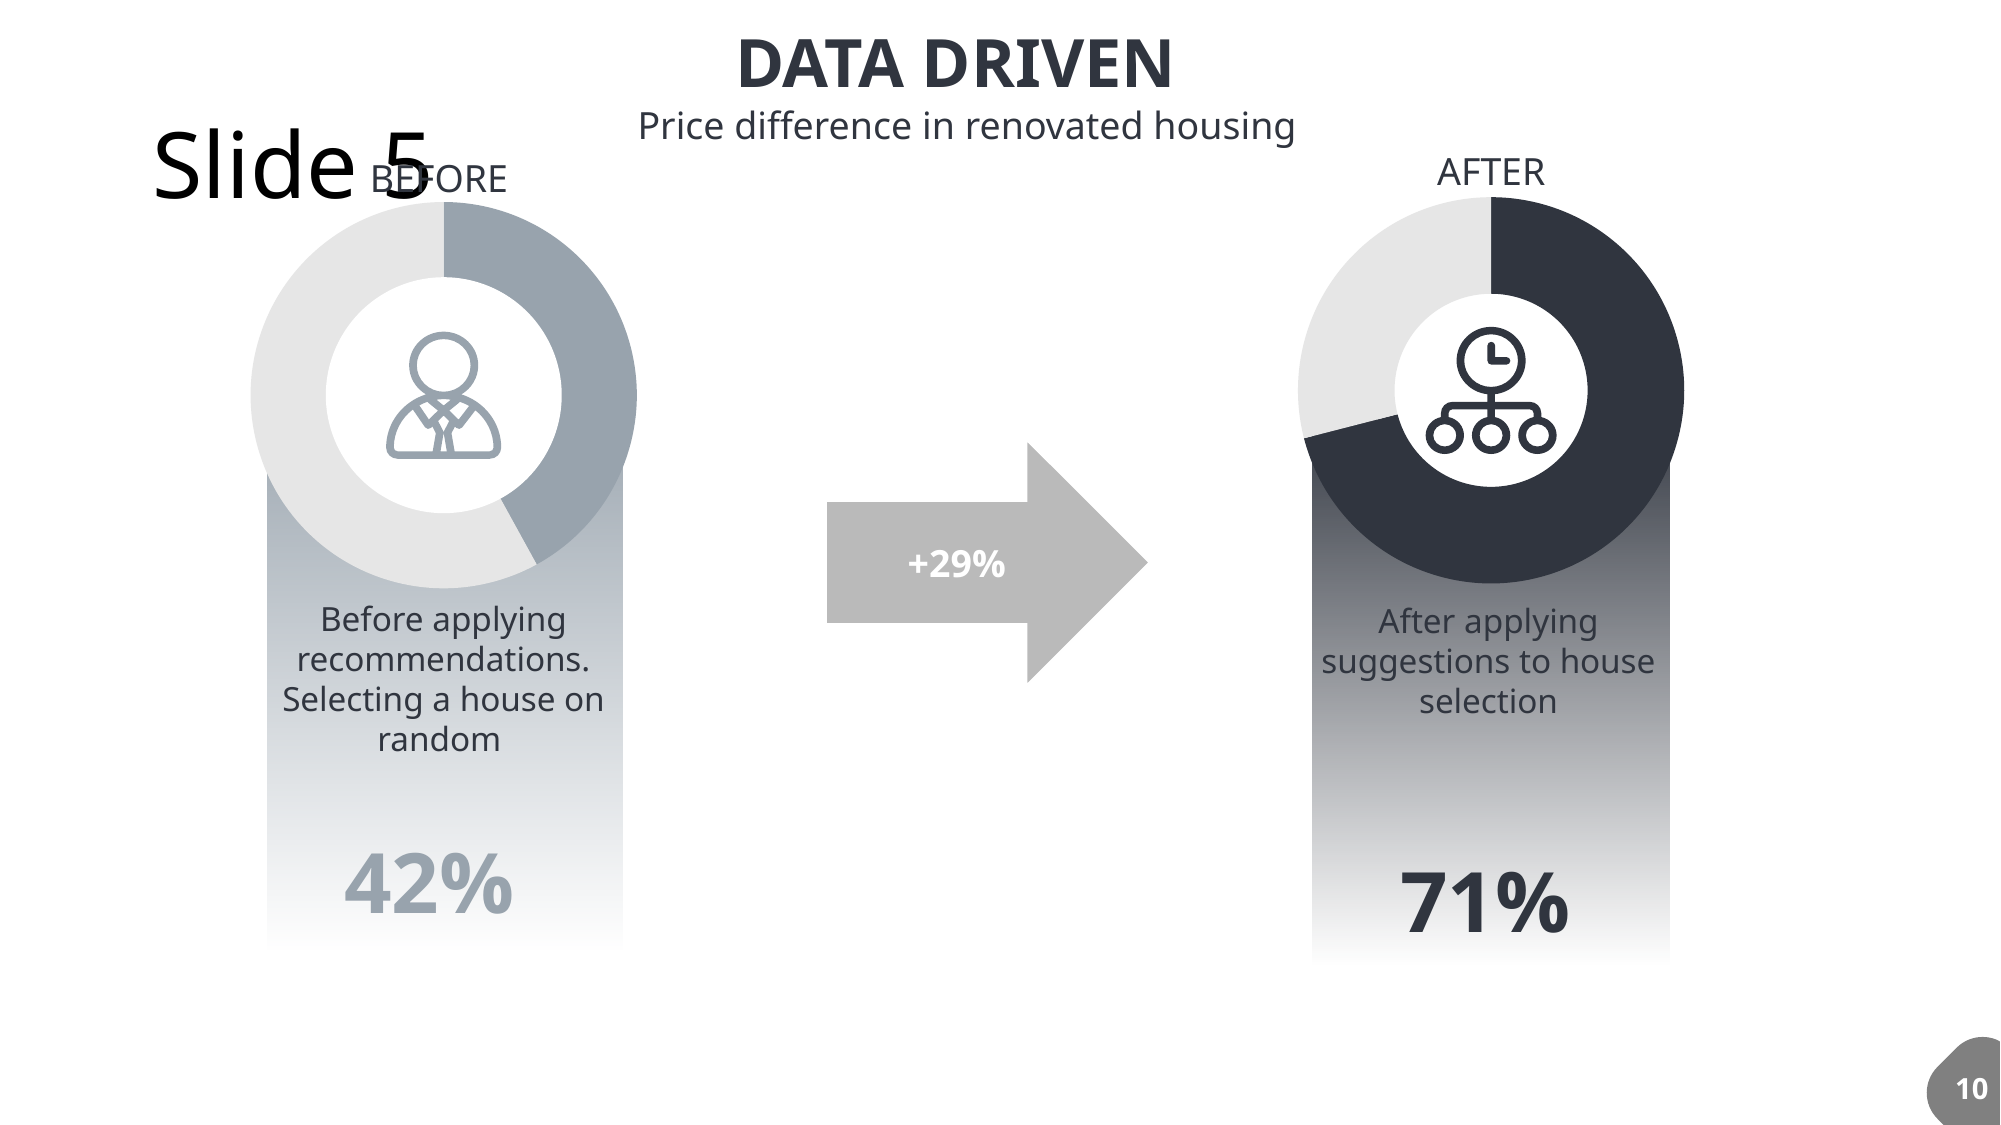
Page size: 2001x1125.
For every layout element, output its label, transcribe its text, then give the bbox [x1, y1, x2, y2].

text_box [1189, 189, 1794, 965]
title Slide 5 [137, 59, 1863, 278]
text_box DATA DRIVEN [735, 21, 1194, 59]
text_box BEFORE [355, 147, 592, 193]
text_box 10 [1940, 1063, 2000, 1113]
text_box +29% [824, 436, 1151, 689]
text_box [1925, 1035, 2000, 1125]
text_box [141, 193, 746, 951]
